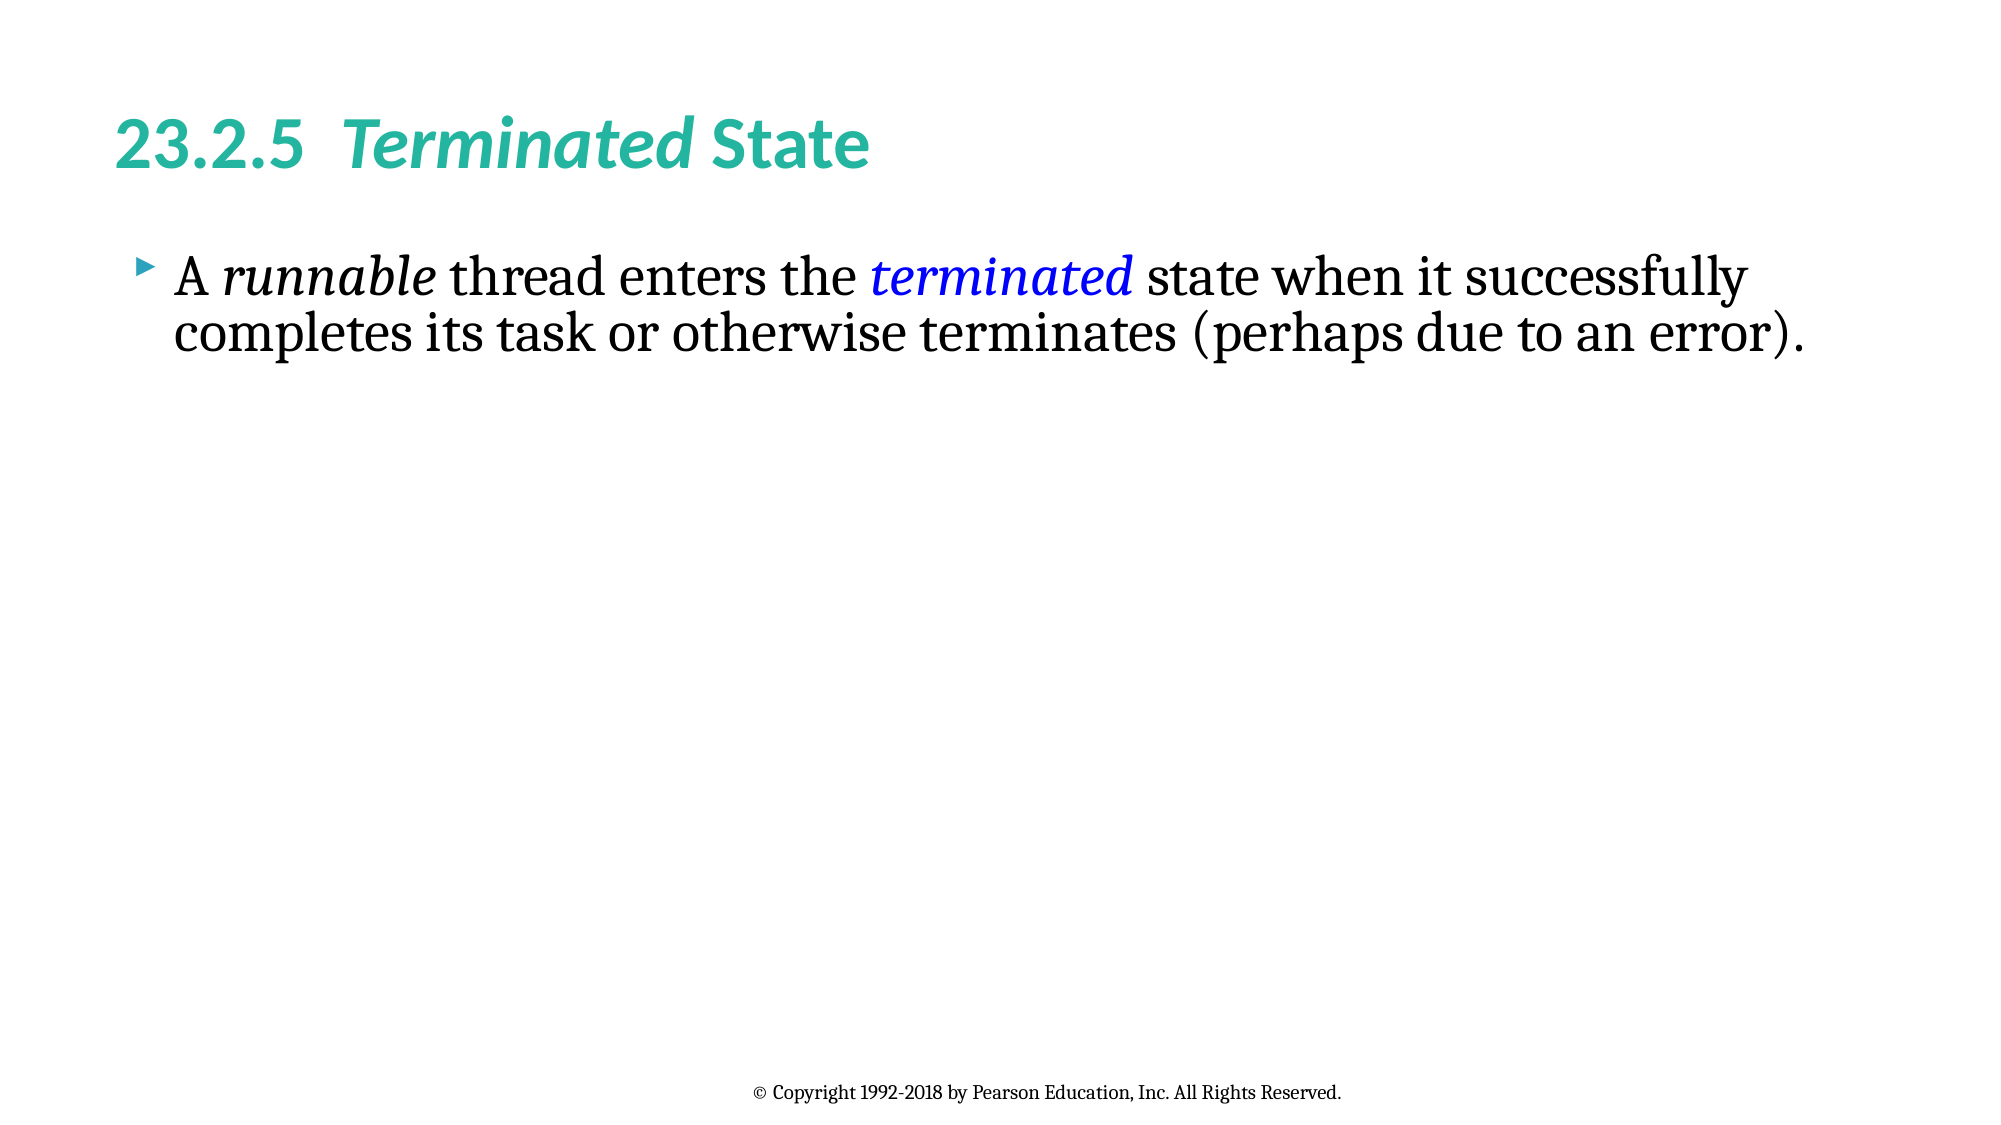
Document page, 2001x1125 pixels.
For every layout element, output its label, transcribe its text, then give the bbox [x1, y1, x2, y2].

title 23.2.5 Terminated State [99, 45, 1900, 233]
footer © Copyright 1992-2018 by Pearson Education, Inc. All Rights Reserved. [736, 1051, 1892, 1112]
list A runnable thread enters the terminated state when it successfully completes its task or otherwise terminates (perhaps due to an error). [99, 242, 1900, 986]
